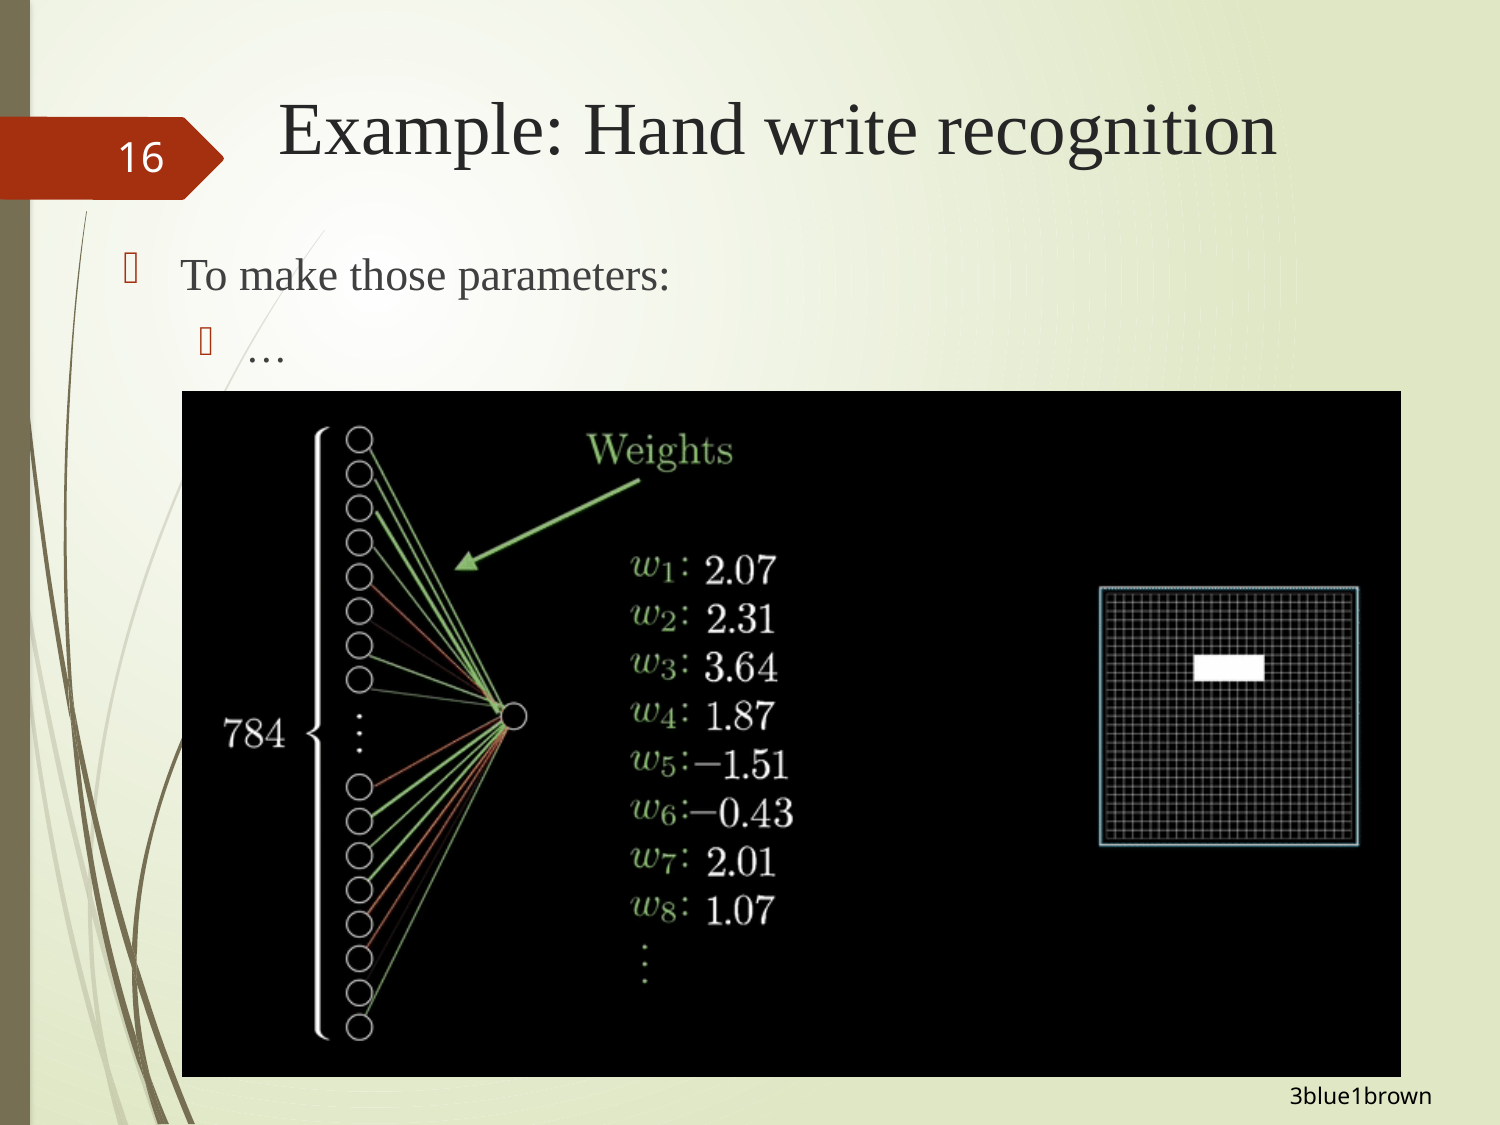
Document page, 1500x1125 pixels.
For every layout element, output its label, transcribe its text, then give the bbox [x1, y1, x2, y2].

list [83, 212, 1438, 1075]
picture [181, 390, 1401, 1078]
slide_number 16 [83, 129, 180, 190]
text_box 3blue1brown [1274, 1074, 1500, 1117]
title Example: Hand write recognition [263, 71, 1345, 207]
